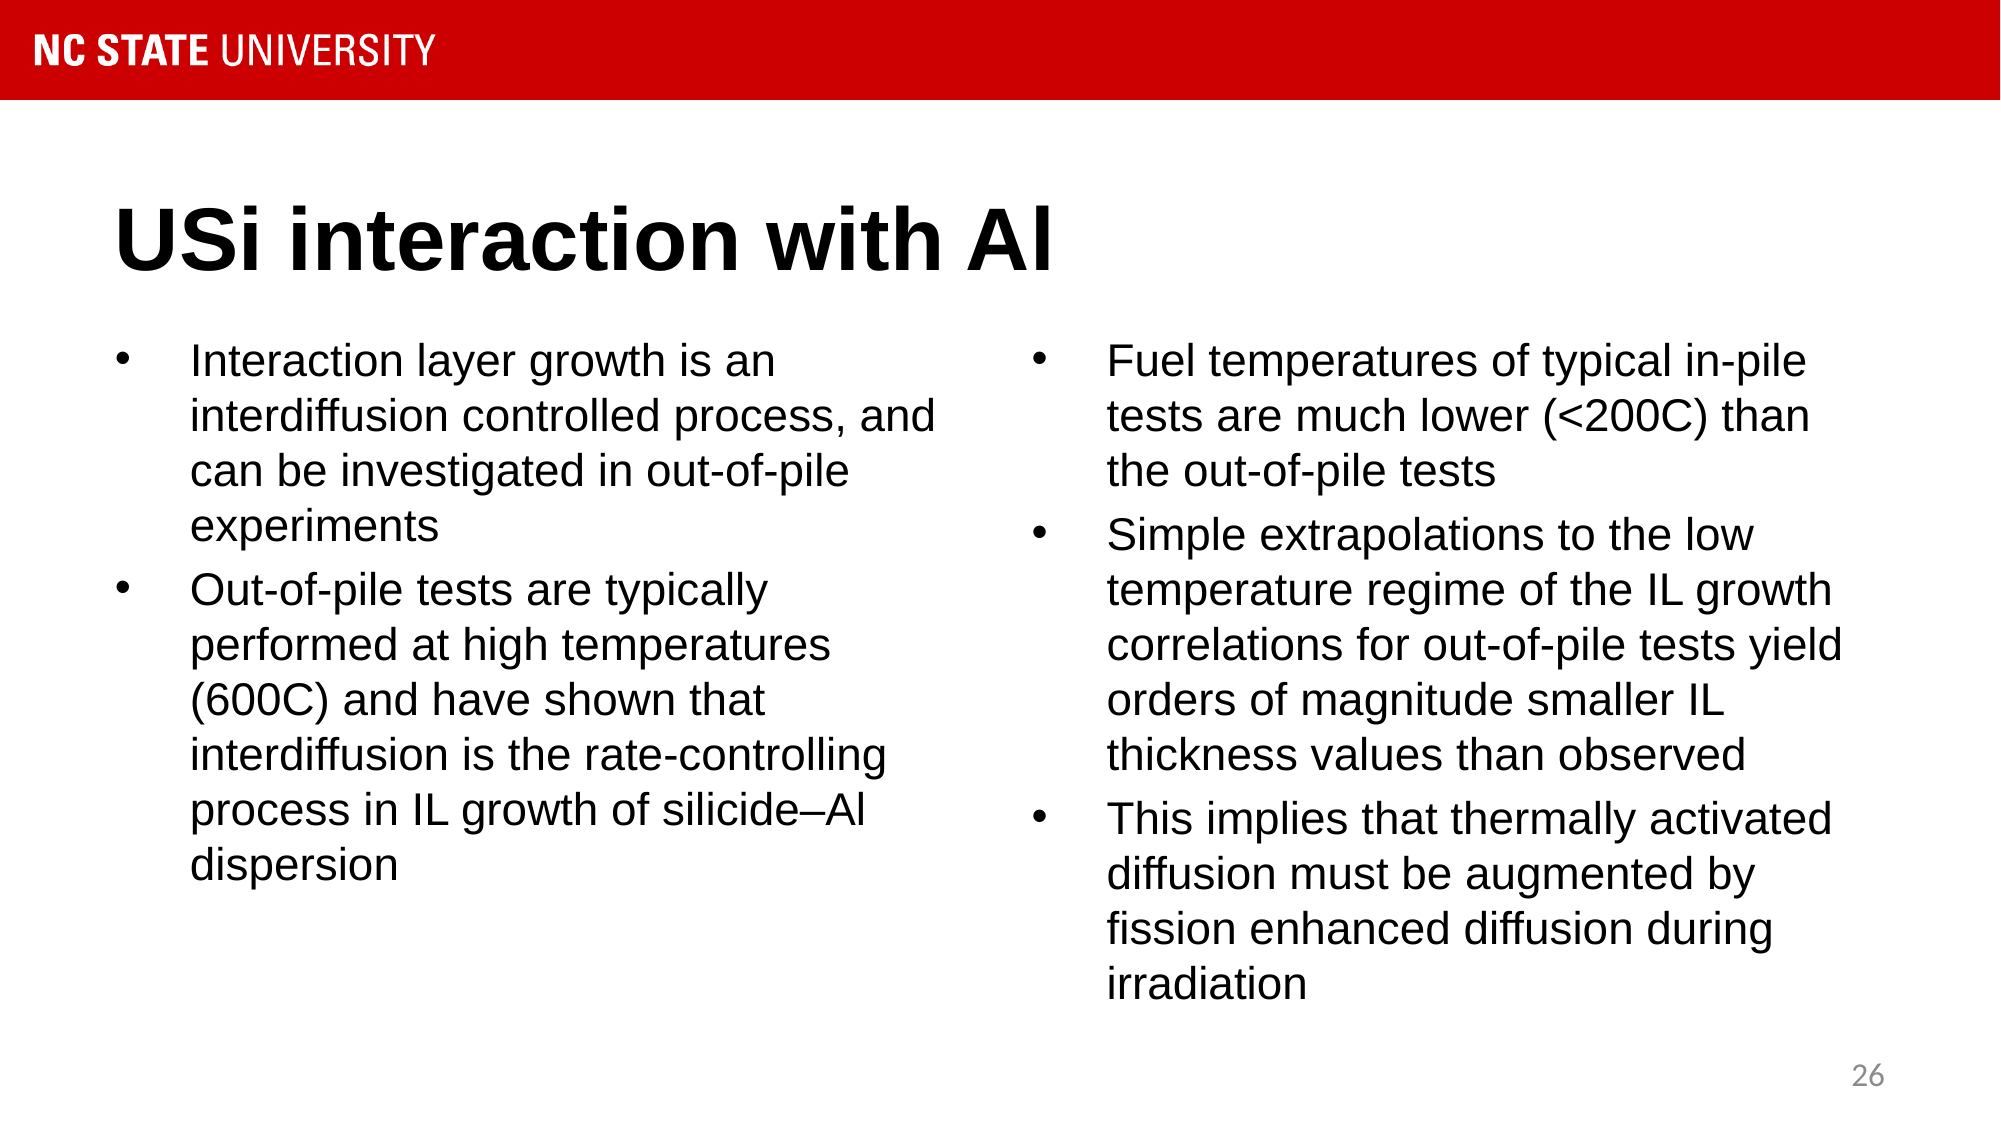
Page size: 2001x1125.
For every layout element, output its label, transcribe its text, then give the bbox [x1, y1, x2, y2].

picture [0, 0, 2001, 100]
list Fuel temperatures of typical in-pile tests are much lower (<200C) than the out-of-pile tests Simple extrapolations to the low temperature regime of the IL growth correlations for out-of-pile tests yield orders of magnitude smaller IL thickness values than observed This implies that thermally activated diffusion must be augmented by fission enhanced diffusion during irradiation [1016, 322, 1900, 1005]
slide_number 26 [1433, 1042, 1900, 1103]
title USi interaction with Al [99, 147, 1900, 323]
list Interaction layer growth is an interdiffusion controlled process, and can be investigated in out-of-pile experiments Out-of-pile tests are typically performed at high temperatures (600C) and have shown that interdiffusion is the rate-controlling process in IL growth of silicide–Al dispersion [99, 322, 984, 1005]
